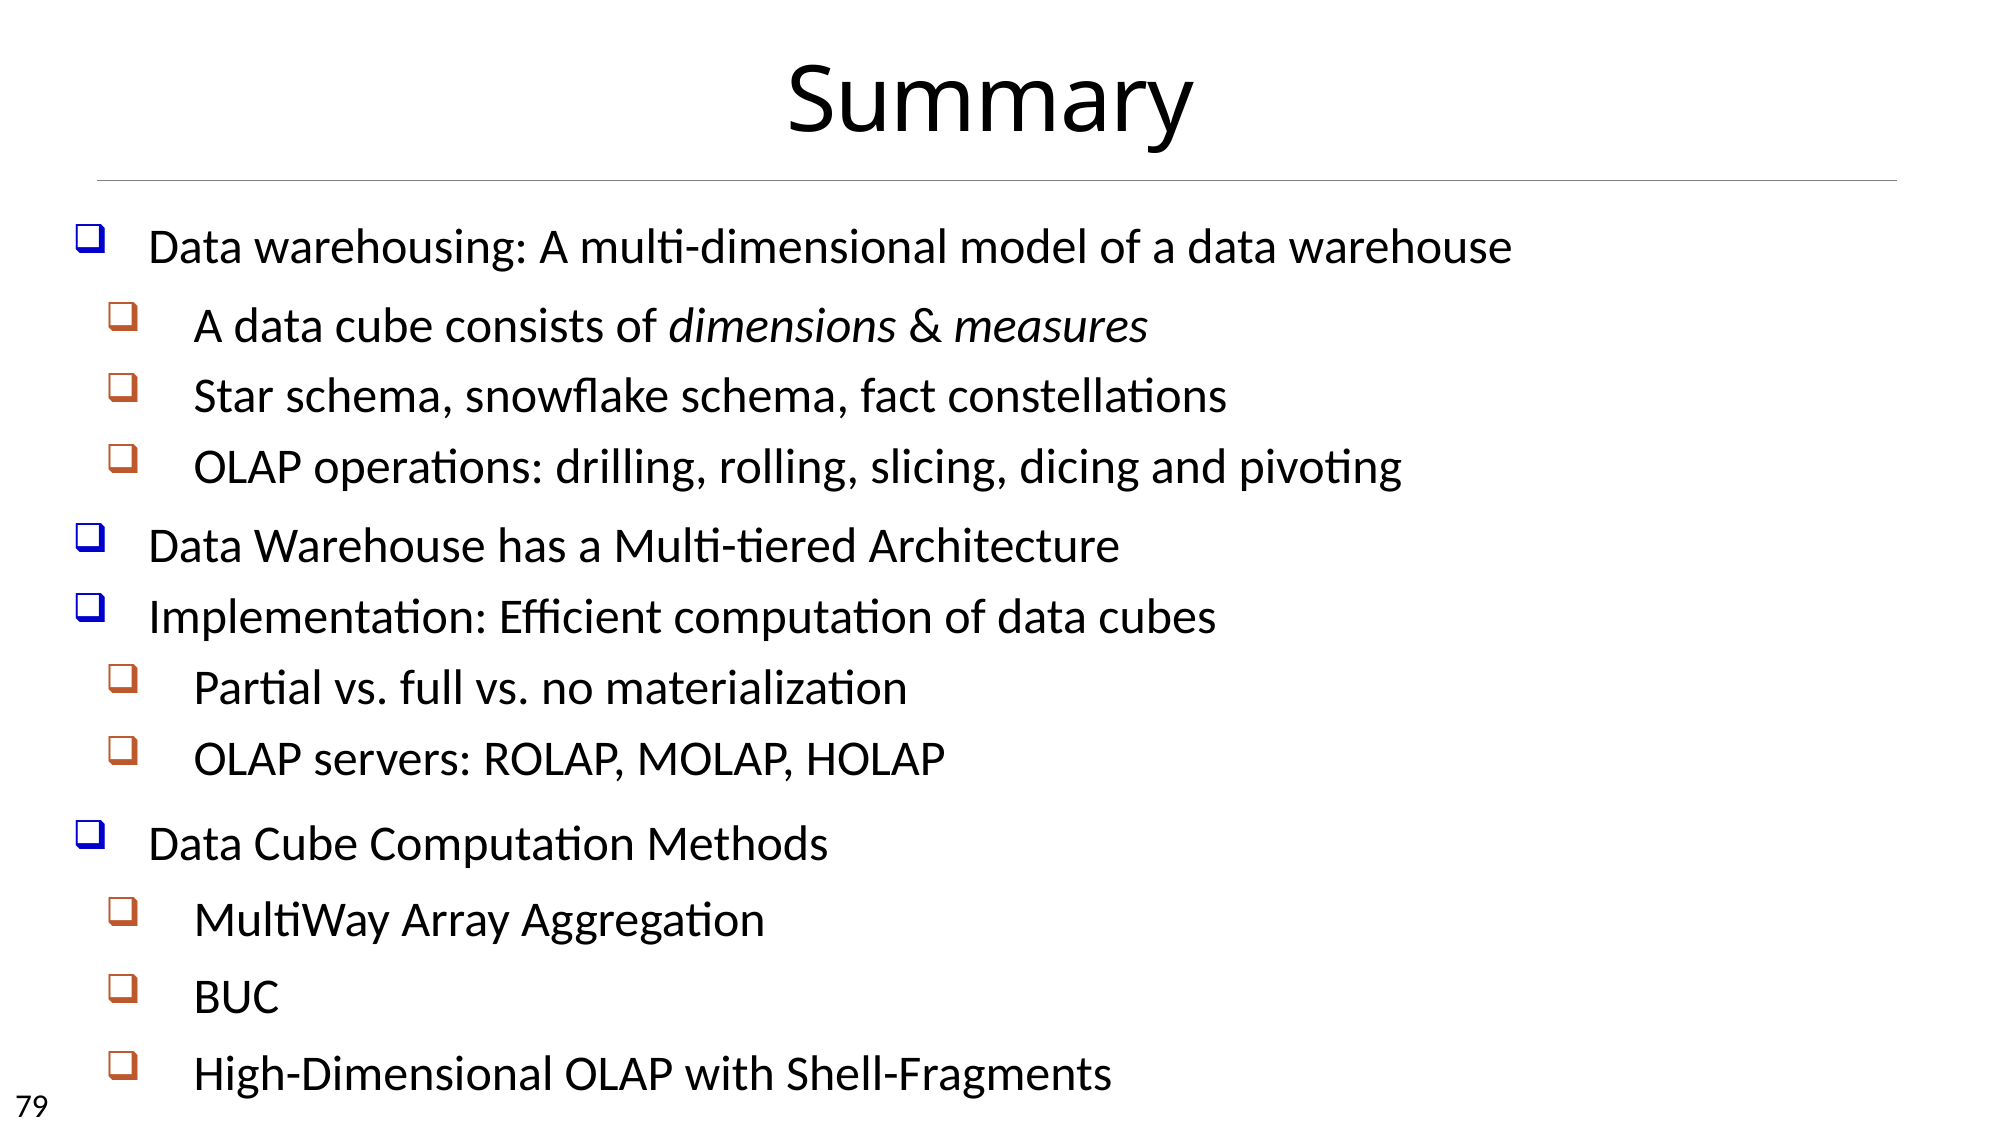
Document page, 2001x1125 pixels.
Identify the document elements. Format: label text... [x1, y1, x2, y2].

title Summary [57, 36, 1923, 158]
list Data warehousing: A multi-dimensional model of a data warehouse A data cube consists of dimensions & measures Star schema, snowflake schema, fact constellations OLAP operations: drilling, rolling, slicing, dicing and pivoting Data Warehouse has a Multi-tiered Architecture Implementation: Efficient computation of data cubes Partial vs. full vs. no materialization OLAP servers: ROLAP, MOLAP, HOLAP Data Cube Computation Methods MultiWay Array Aggregation BUC High-Dimensional OLAP with Shell-Fragments [57, 200, 1929, 1084]
